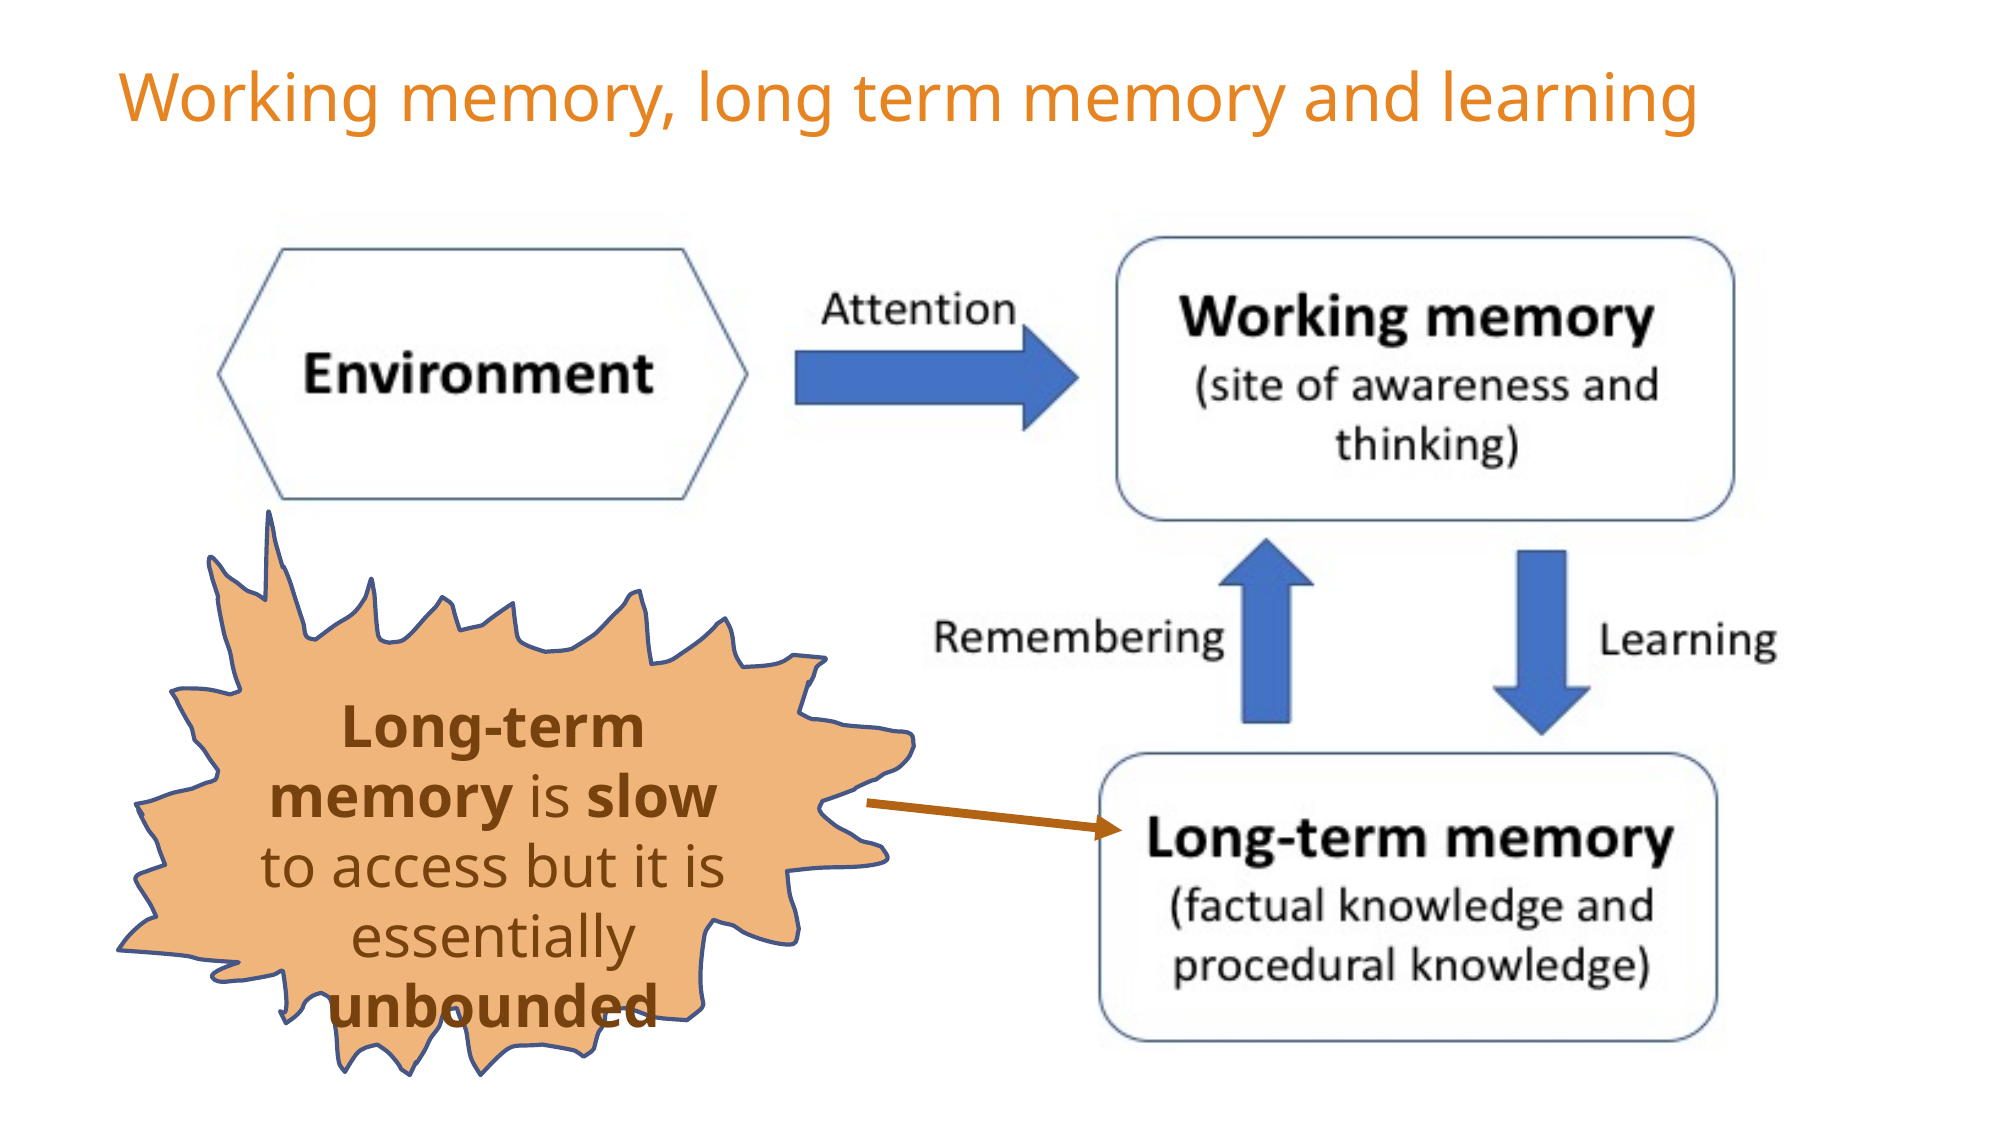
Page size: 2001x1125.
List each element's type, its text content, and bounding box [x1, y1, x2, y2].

text_box [116, 866, 154, 955]
picture [159, 136, 1922, 1100]
text_box [133, 797, 154, 841]
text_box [866, 802, 1123, 831]
title Working memory, long term memory and learning [118, 54, 1902, 138]
